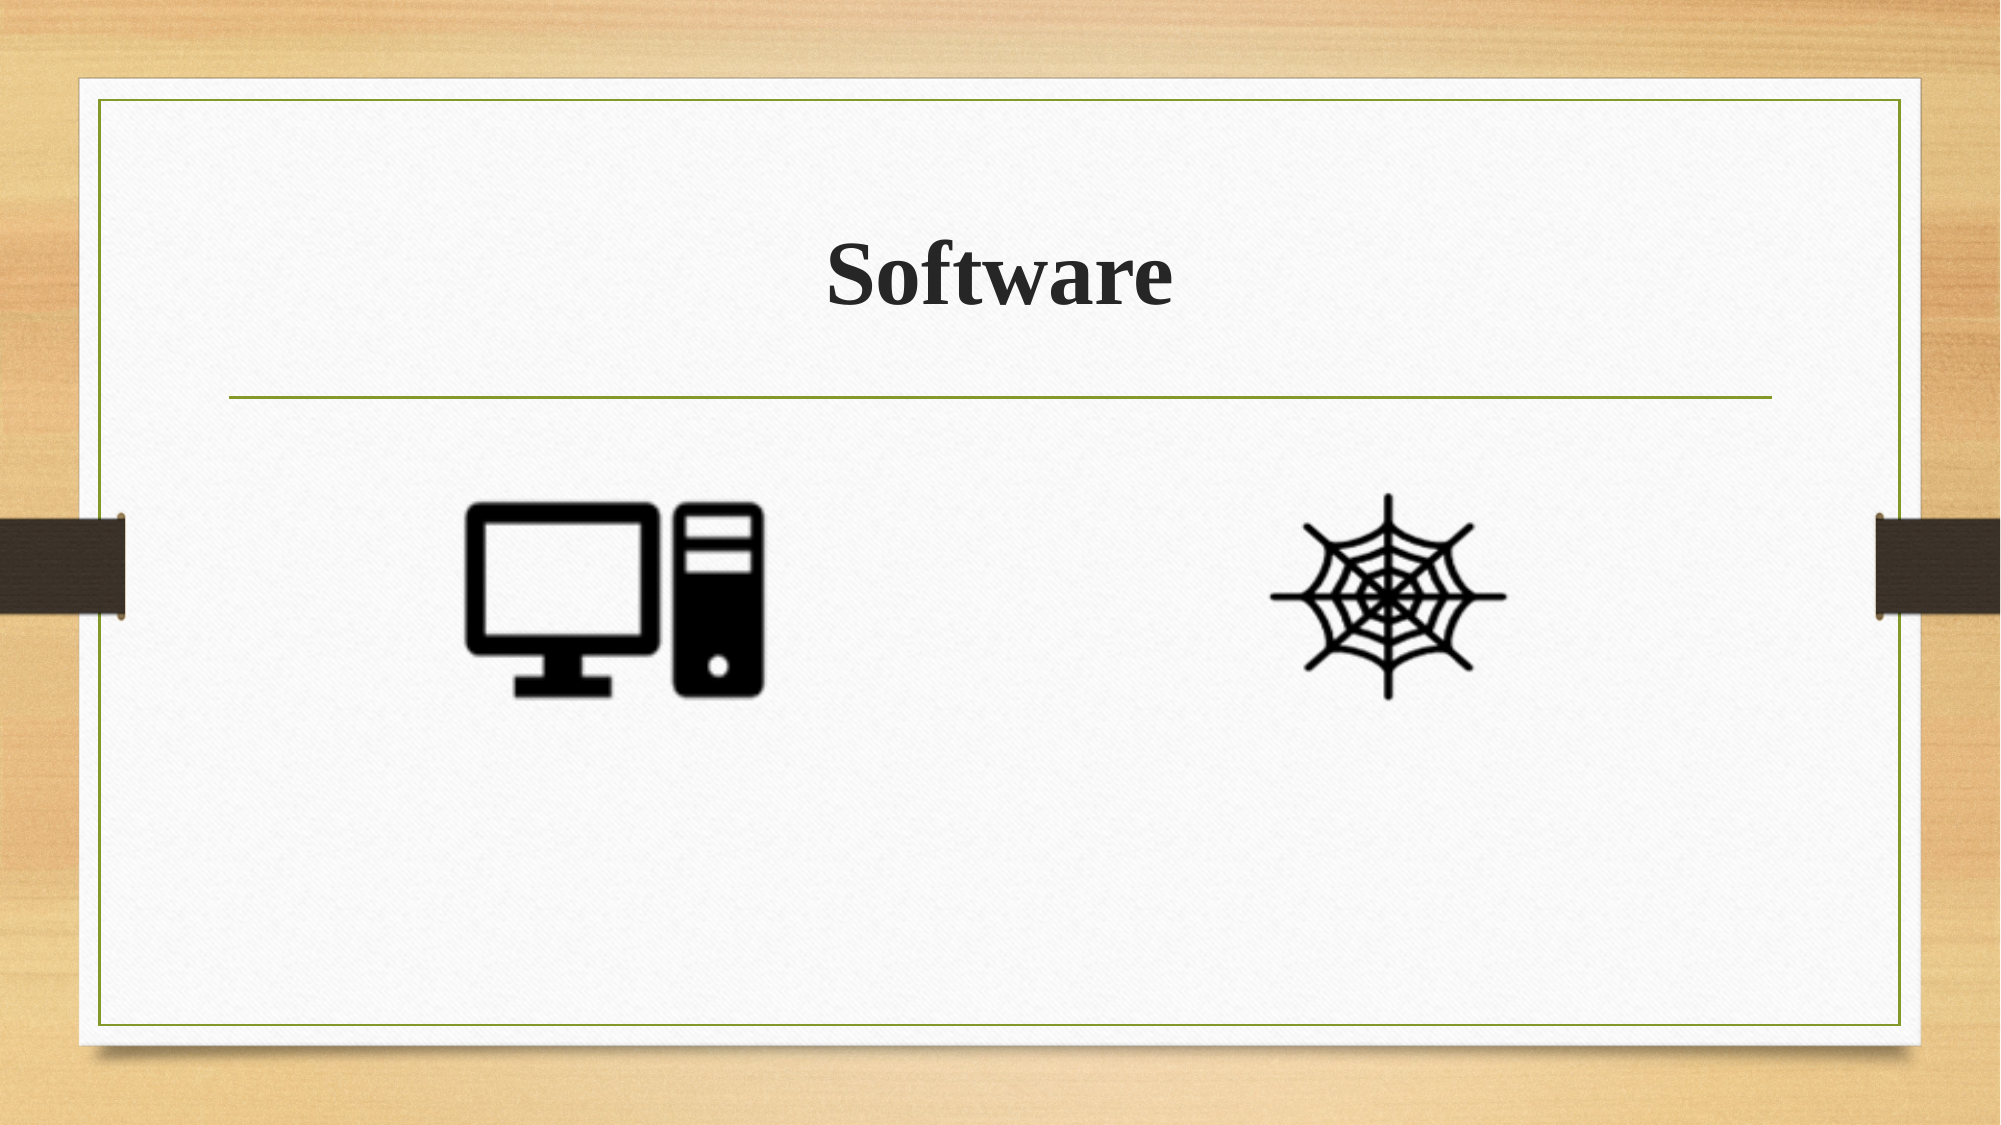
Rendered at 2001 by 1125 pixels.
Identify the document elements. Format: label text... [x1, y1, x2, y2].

title Software [212, 161, 1788, 375]
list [460, 434, 773, 770]
picture [0, 0, 2001, 1125]
